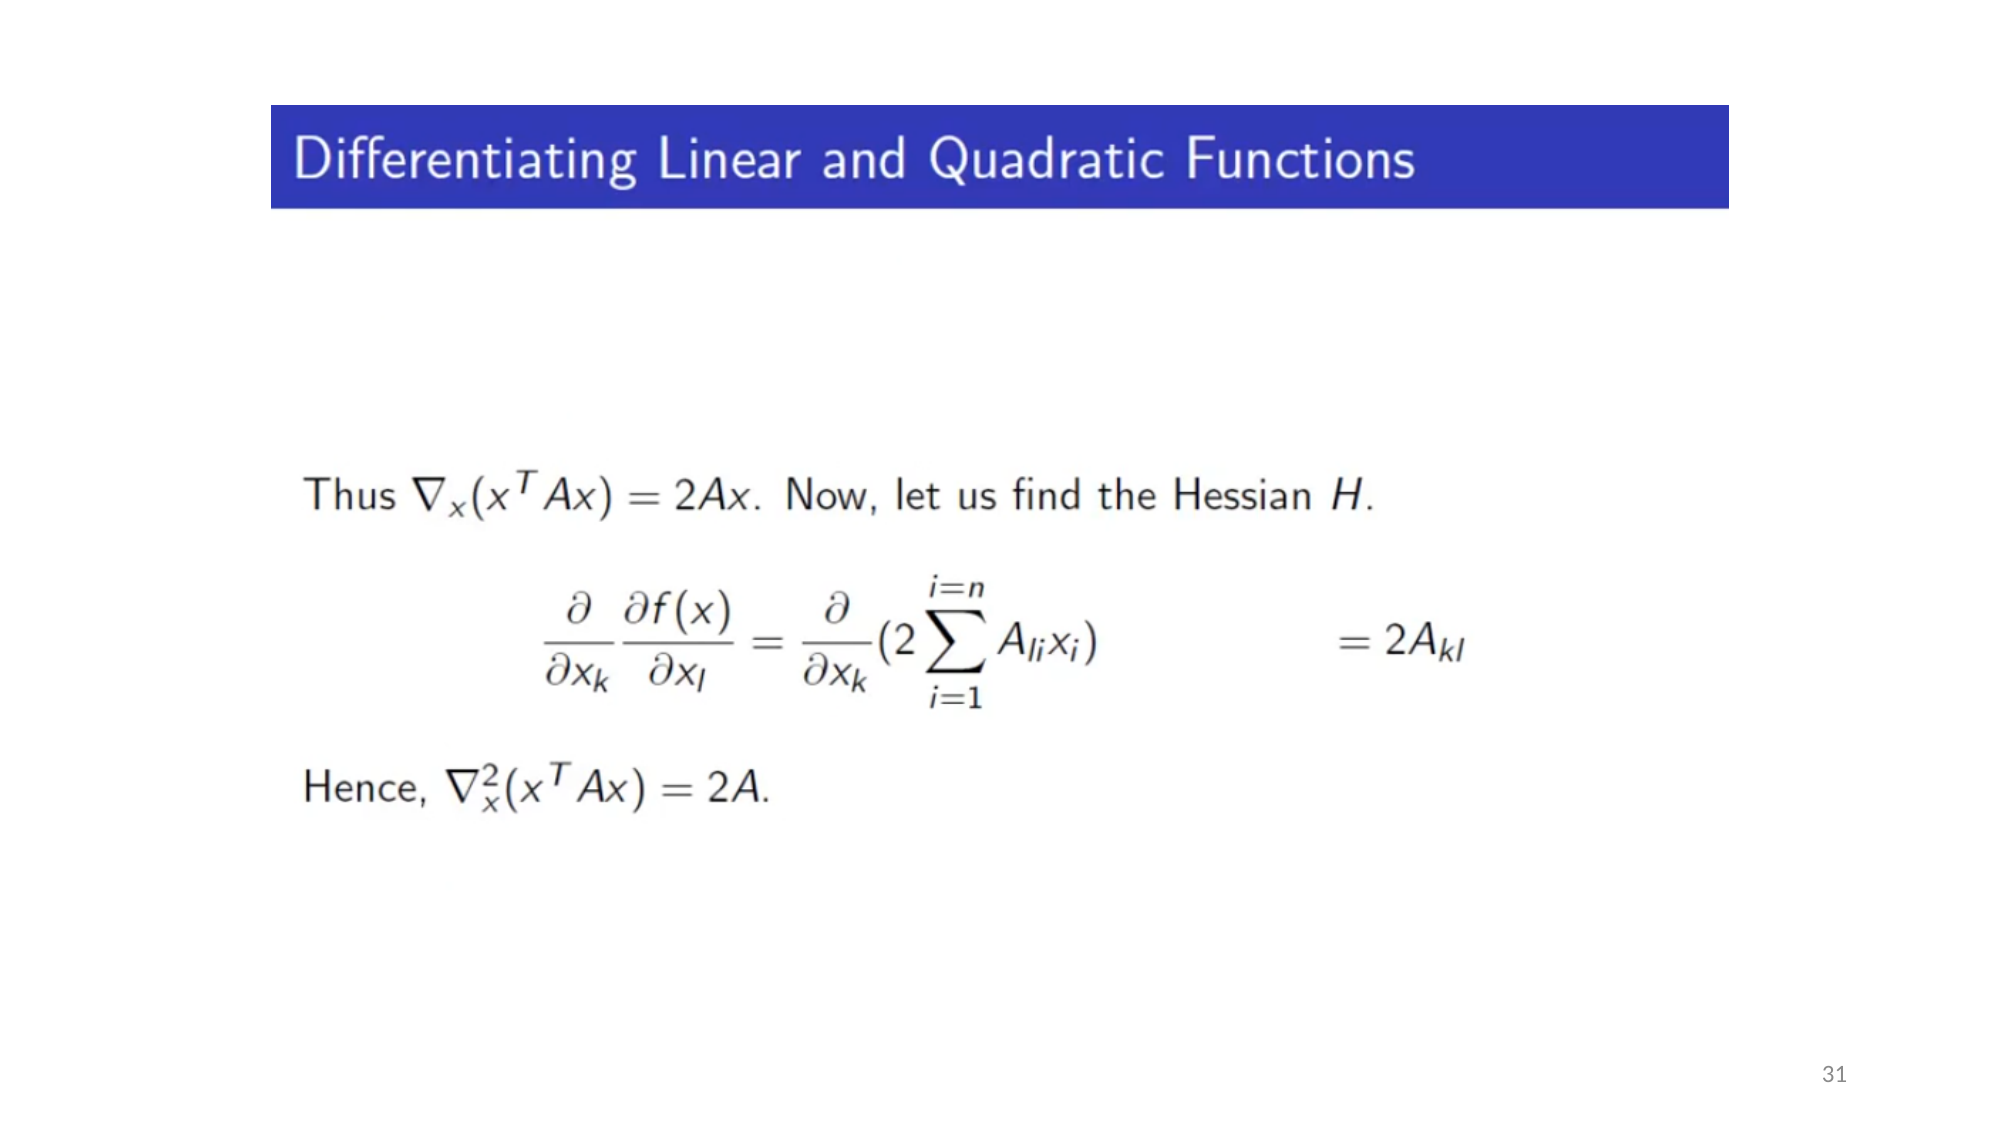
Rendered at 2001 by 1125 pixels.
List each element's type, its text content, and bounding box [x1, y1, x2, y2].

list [271, 105, 1729, 1020]
slide_number 31 [1412, 1042, 1863, 1103]
